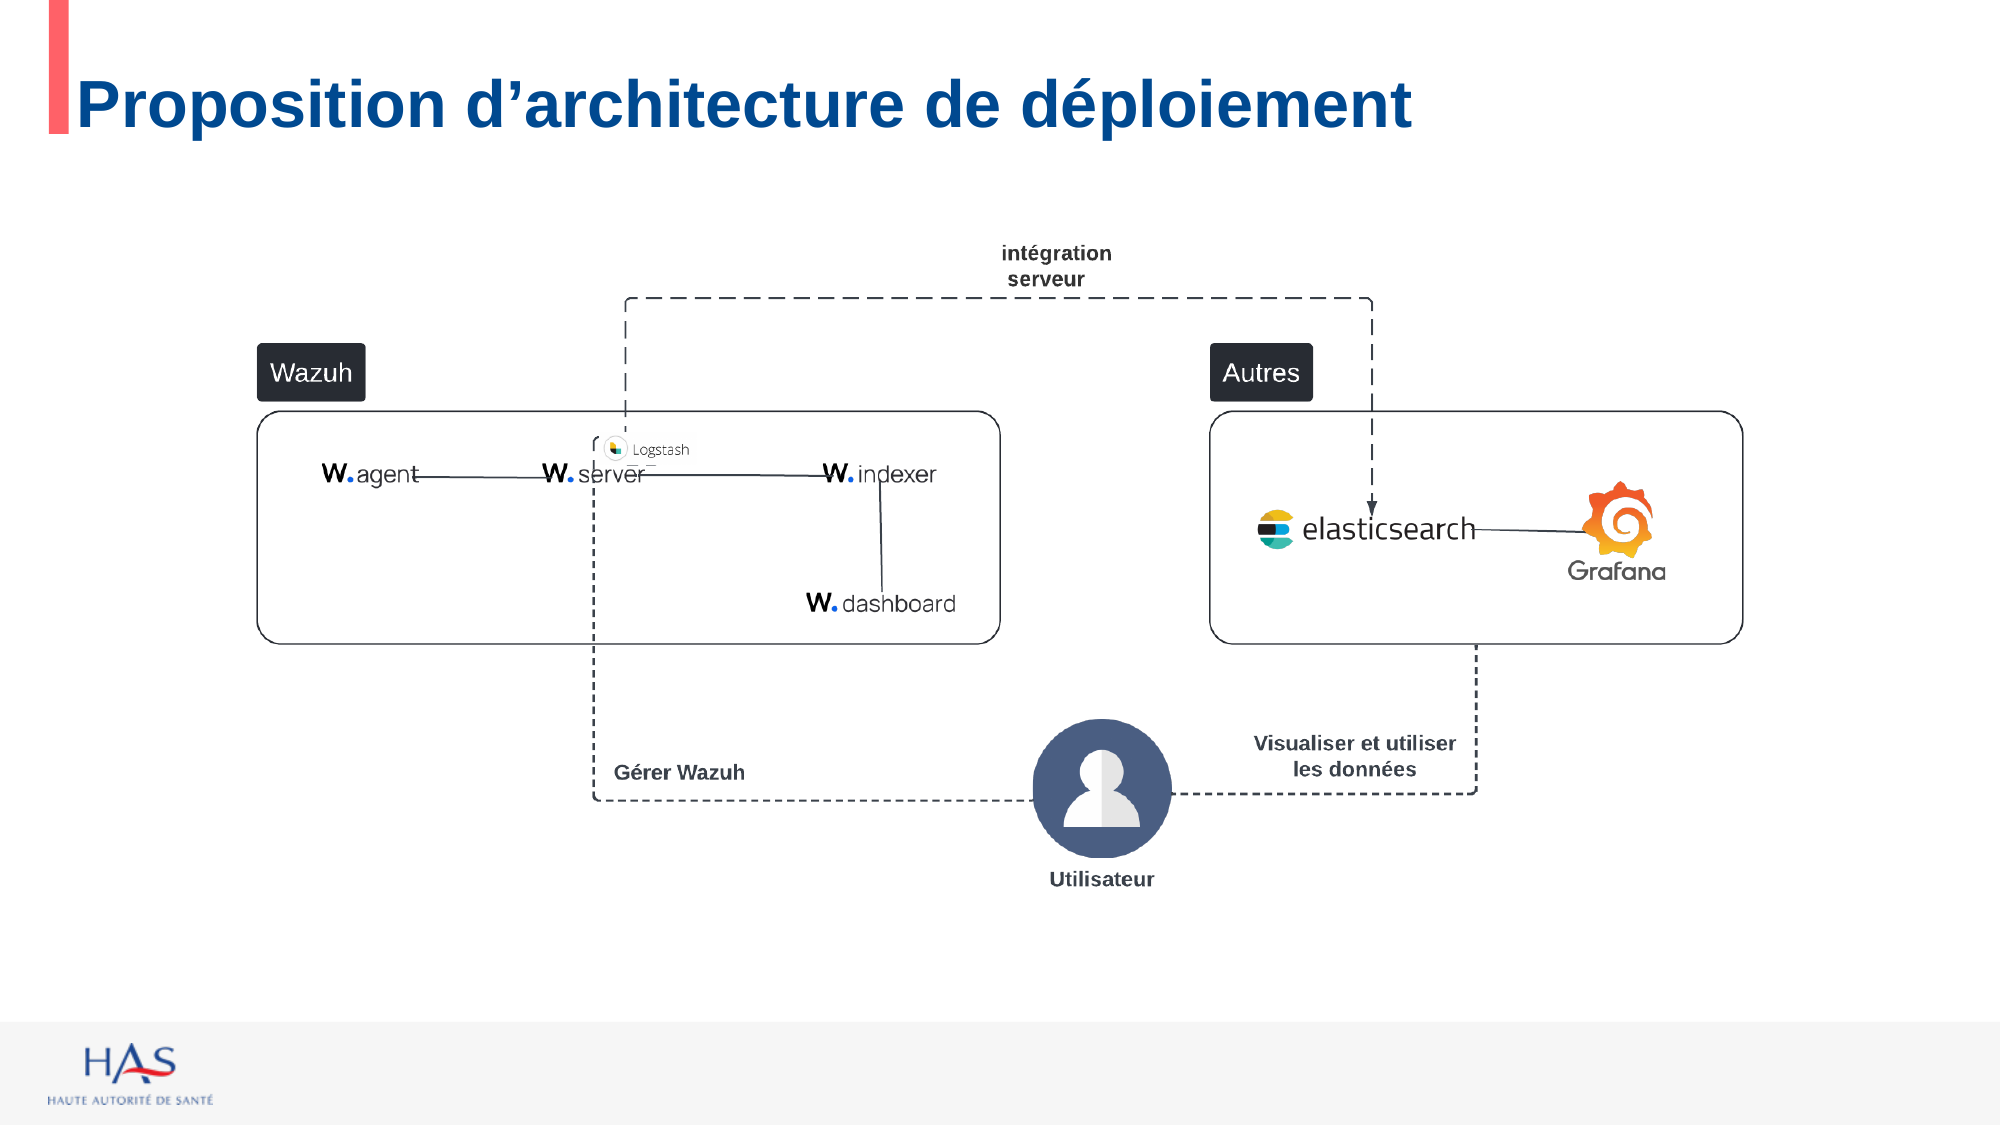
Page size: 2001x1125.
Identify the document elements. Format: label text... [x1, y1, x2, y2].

picture [48, 1043, 213, 1105]
title Proposition d’architecture de déploiement [47, 55, 1953, 182]
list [164, 208, 1836, 957]
